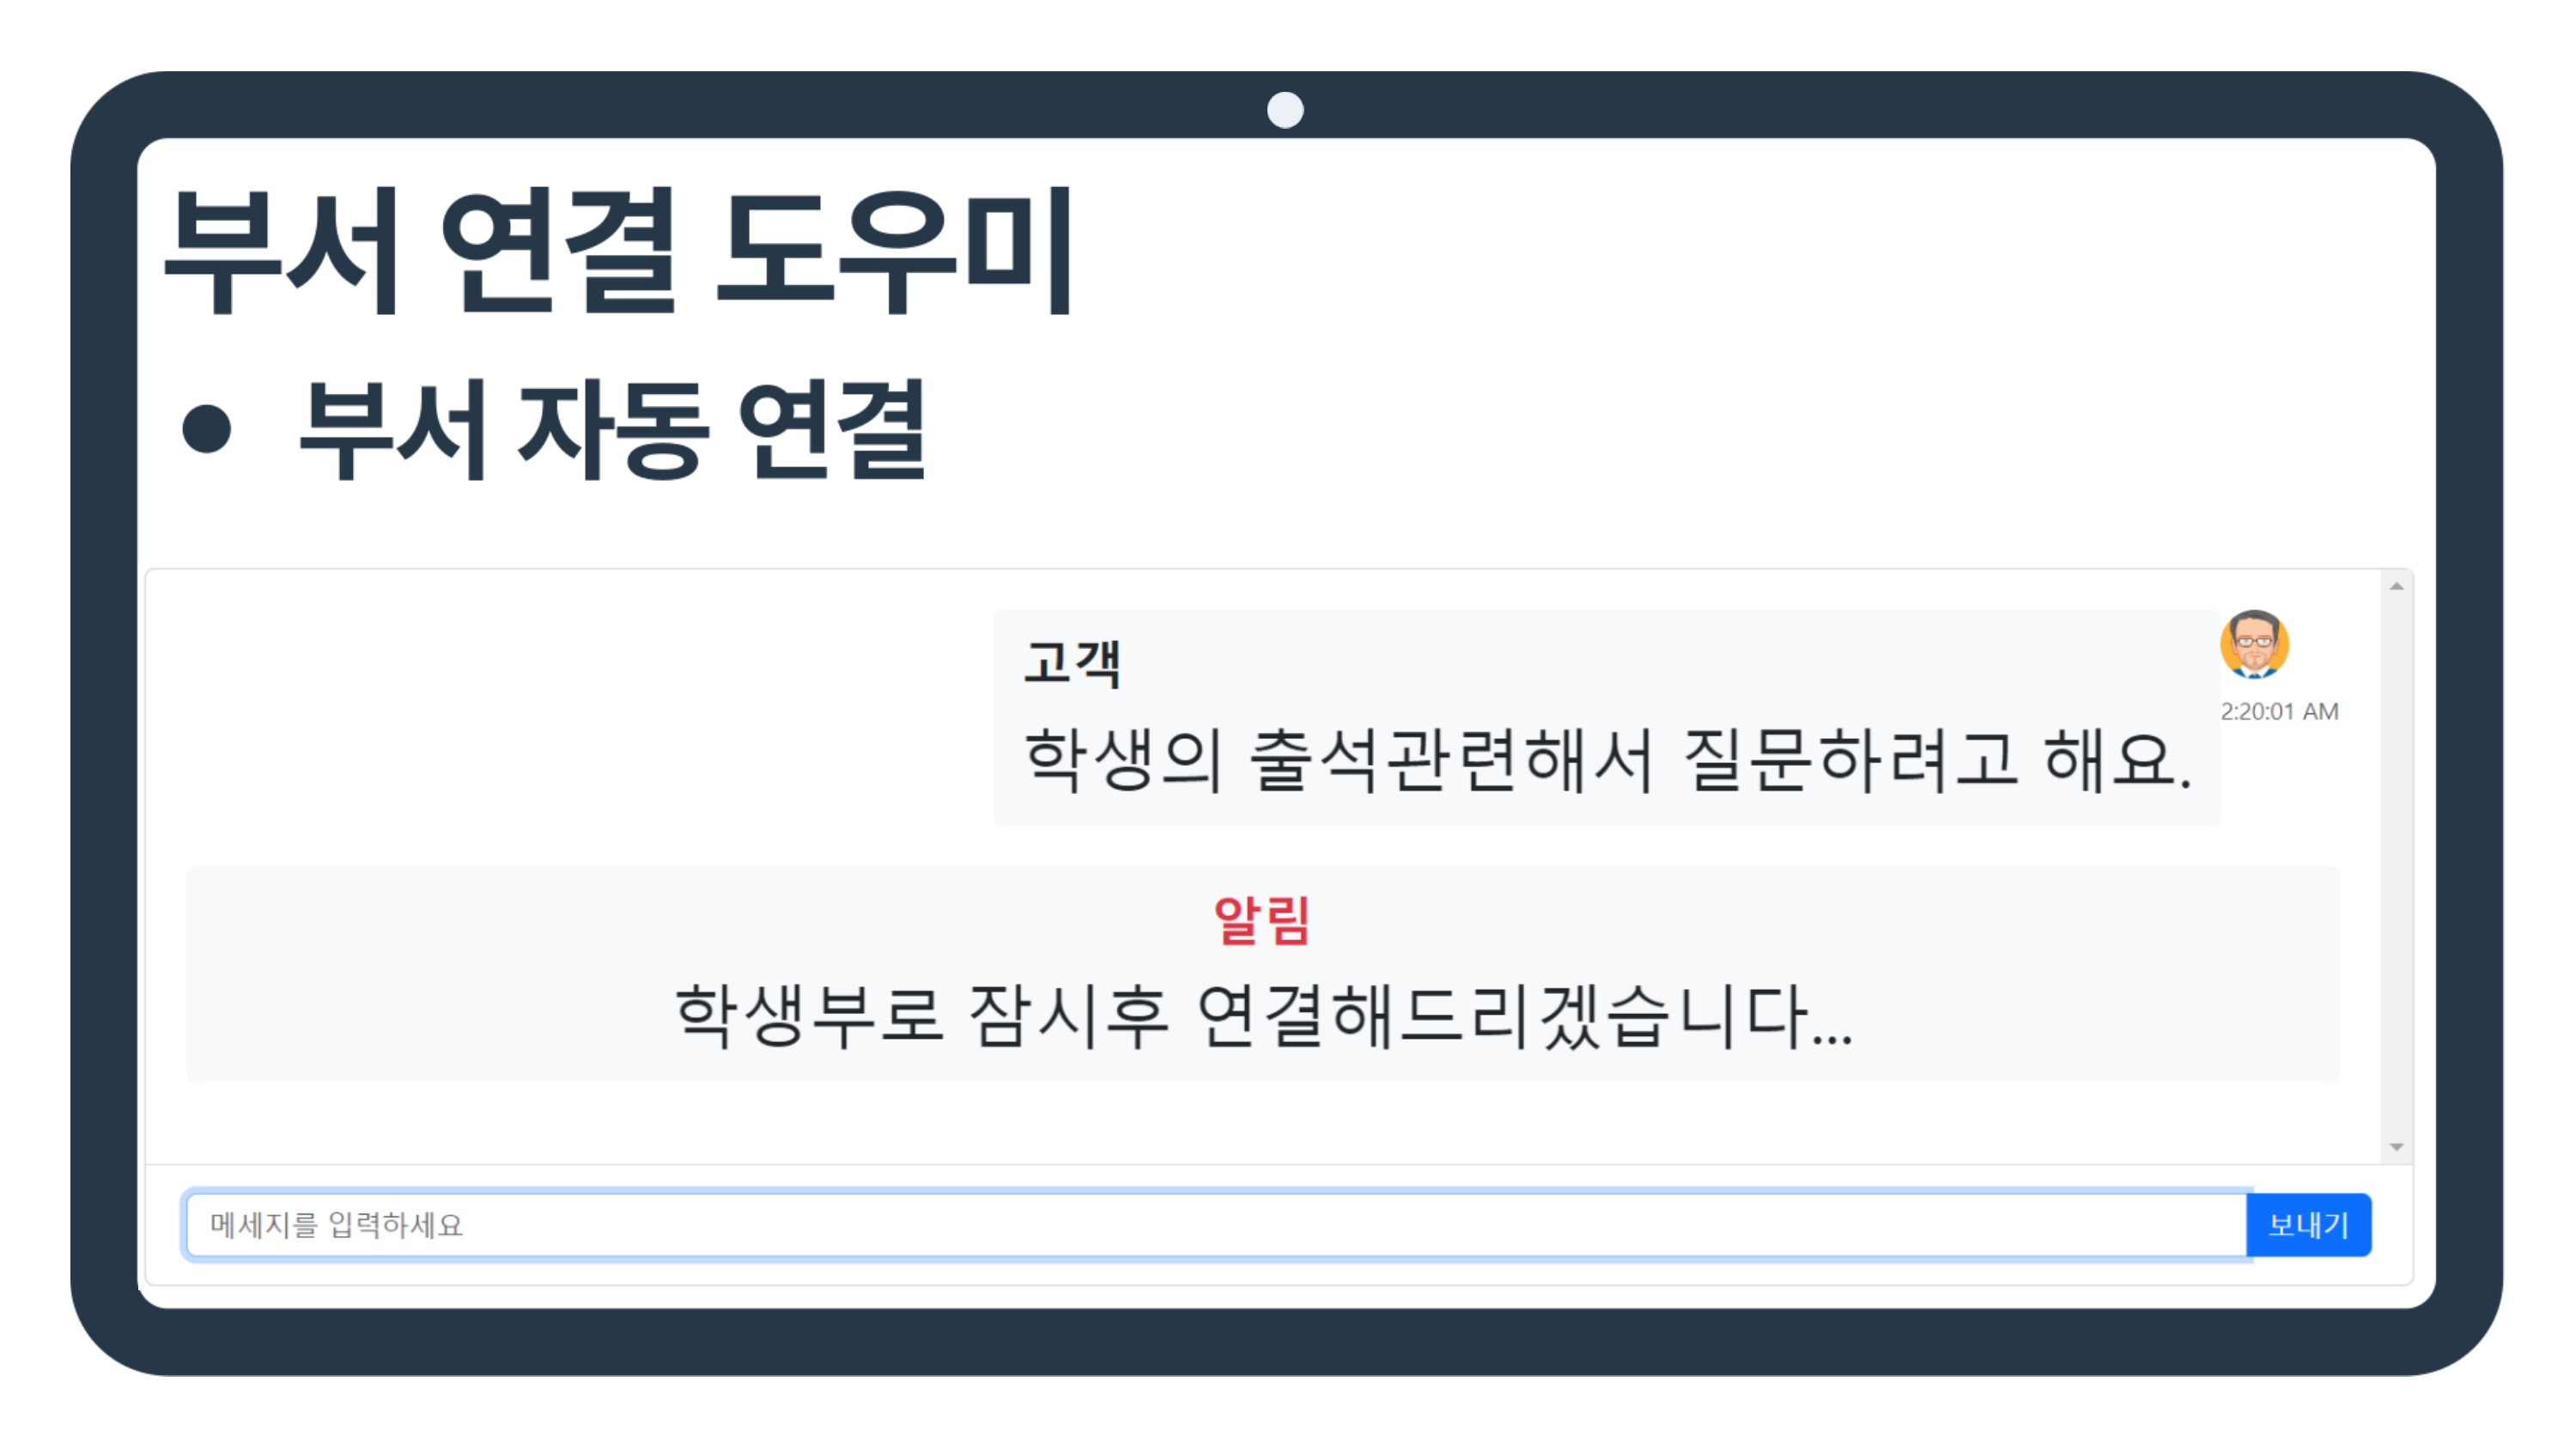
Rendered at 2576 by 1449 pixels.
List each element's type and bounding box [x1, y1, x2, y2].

text_box [138, 562, 2431, 1290]
picture [106, 94, 1207, 611]
text_box [70, 71, 2506, 1377]
